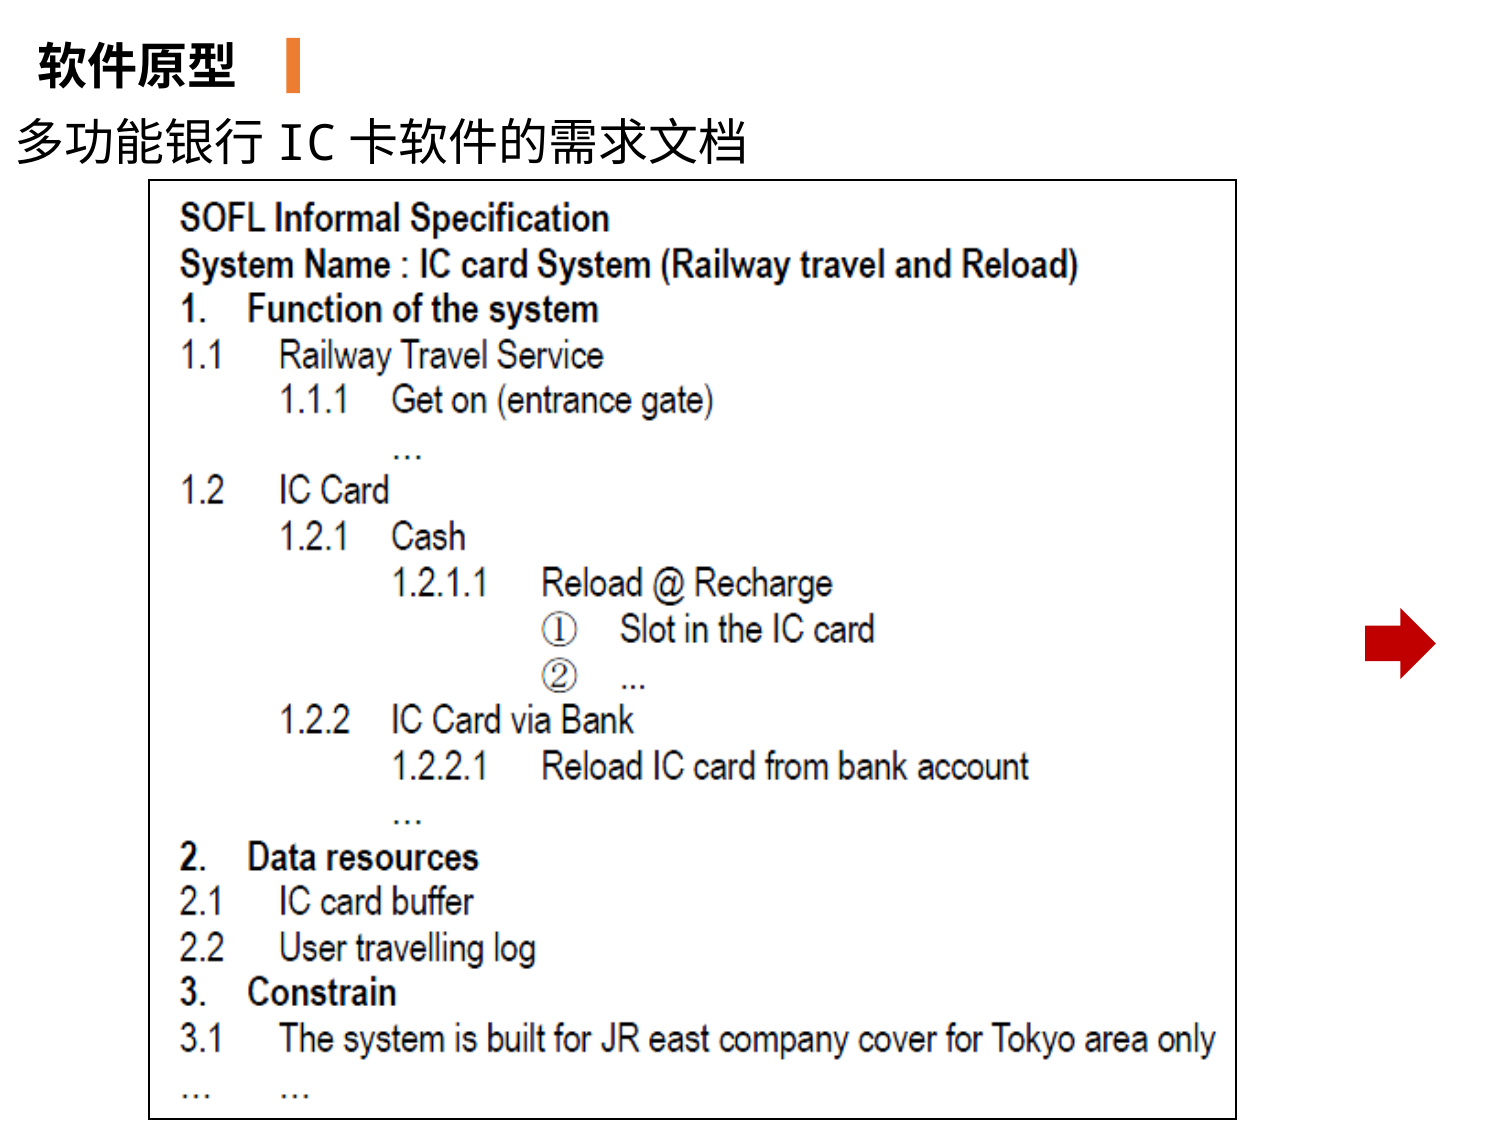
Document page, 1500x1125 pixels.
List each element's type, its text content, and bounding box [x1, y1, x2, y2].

picture [149, 180, 1236, 1119]
text_box [285, 37, 301, 94]
text_box 软件原型 [23, 27, 300, 103]
text_box 多功能银行IC卡软件的需求文档 [0, 103, 764, 179]
text_box [1364, 605, 1438, 682]
